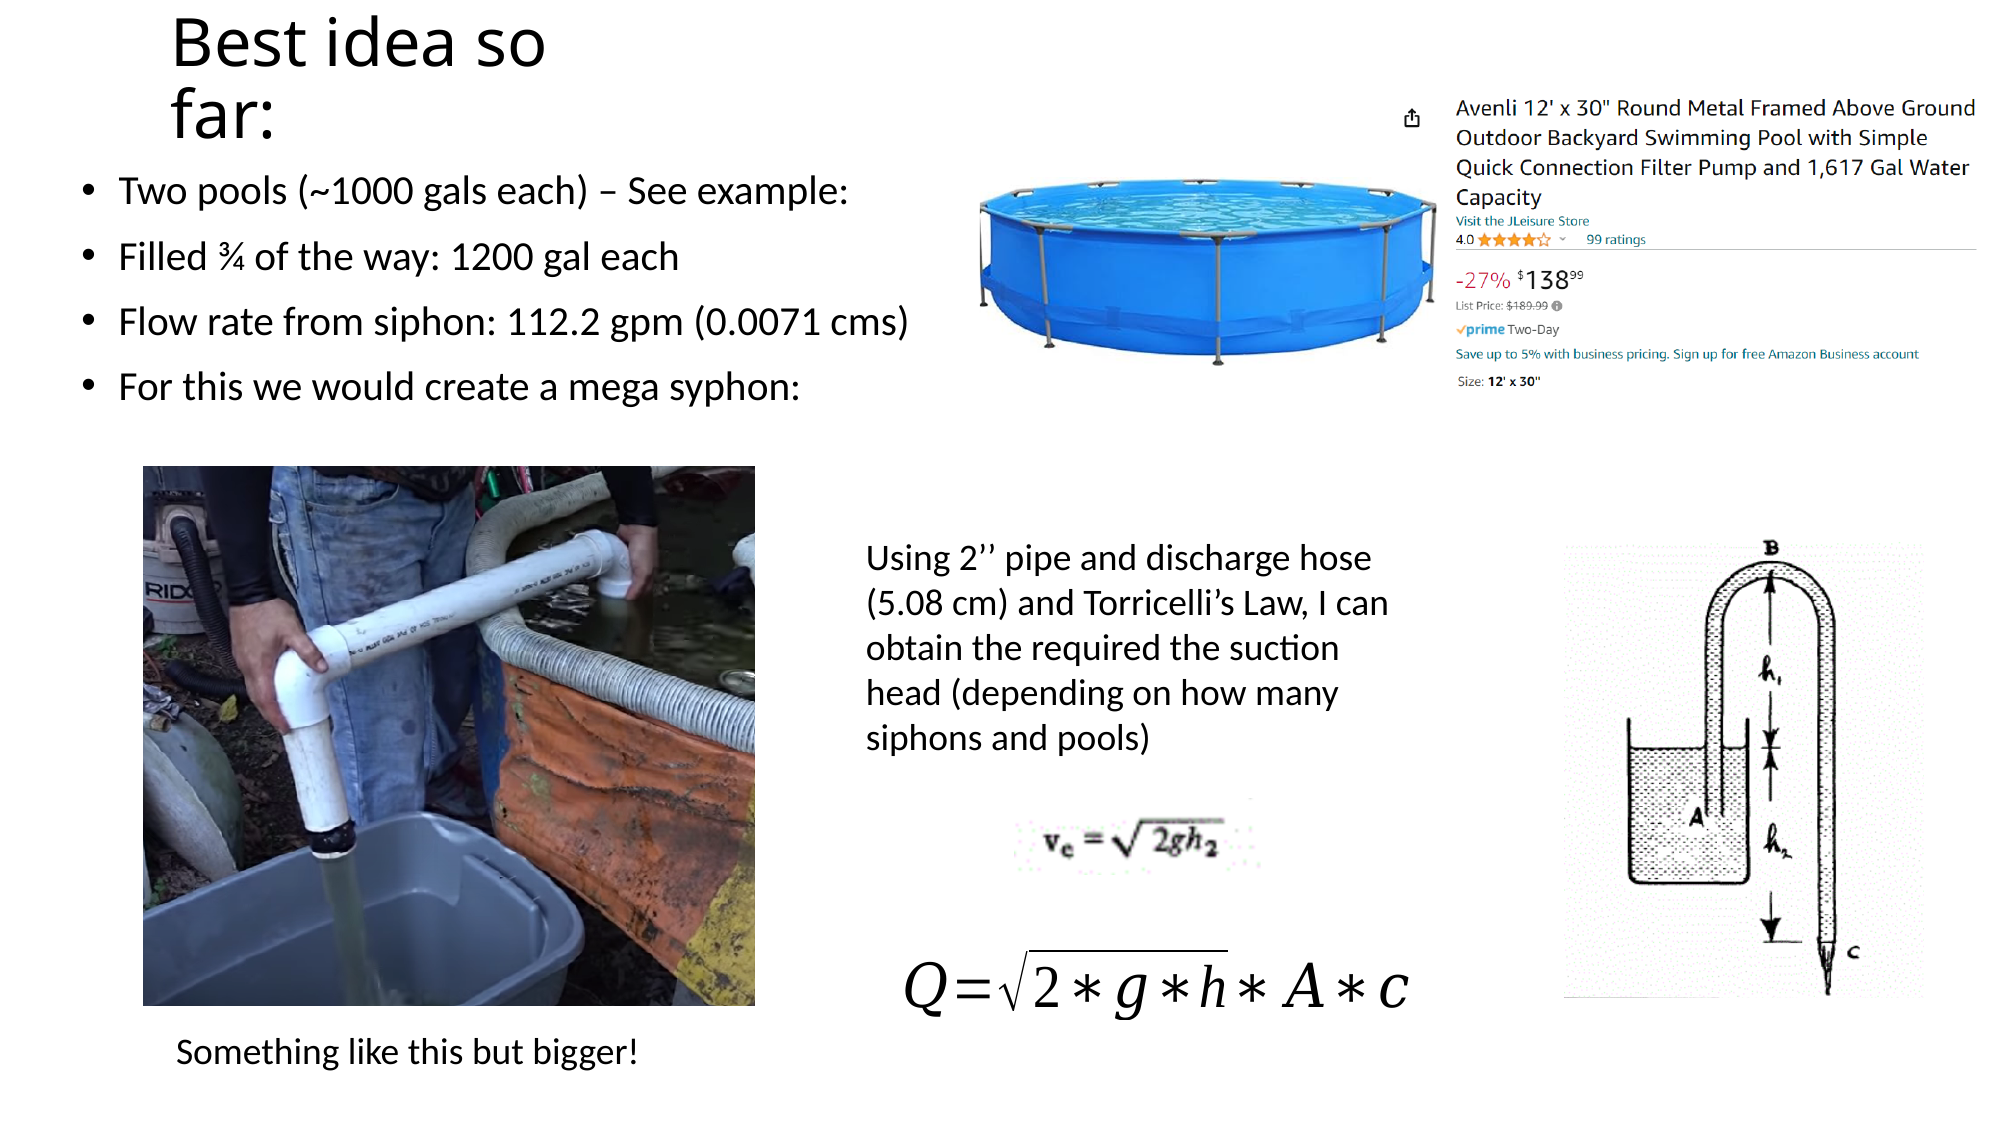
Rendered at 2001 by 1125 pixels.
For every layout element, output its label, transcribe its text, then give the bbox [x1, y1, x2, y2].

picture [979, 87, 1988, 393]
text_box Using 2’’ pipe and discharge hose (5.08 cm) and Torricelli’s Law, I can obtain the required the suction head (depending on how many siphons and pools) [851, 525, 1425, 765]
list Two pools (~1000 gals each) – See example: Filled ¾ of the way: 1200 gal each Flow rate from siphon: 112.2 gpm (0.0071 cms) For this we would create a mega syphon: [66, 161, 1792, 418]
picture [143, 465, 755, 1006]
title Best idea so far: [155, 0, 662, 161]
picture [1564, 533, 1924, 998]
text_box Something like this but bigger! [161, 1019, 737, 1080]
picture [1014, 798, 1261, 875]
